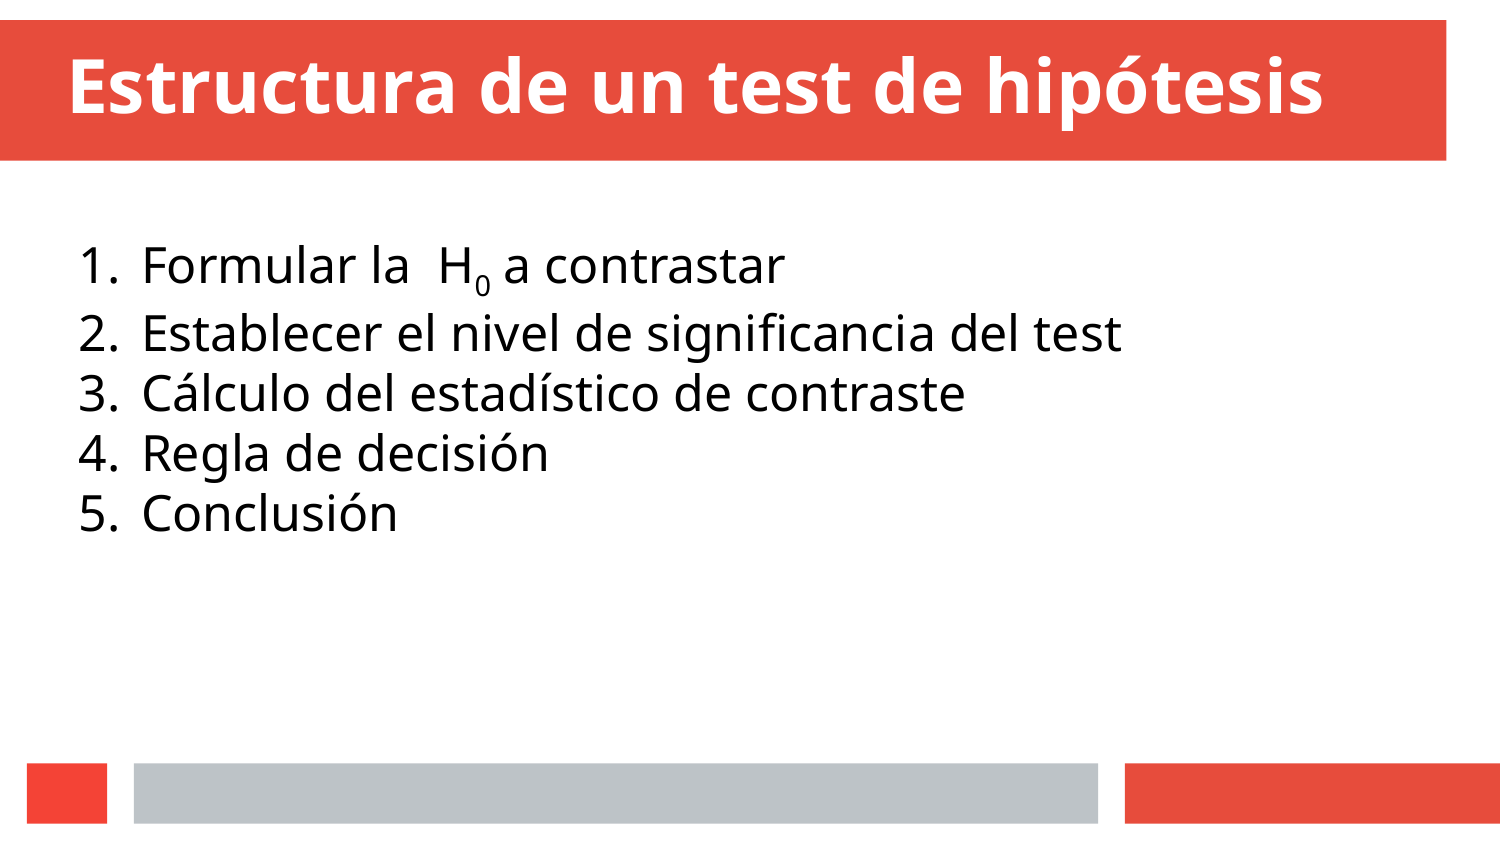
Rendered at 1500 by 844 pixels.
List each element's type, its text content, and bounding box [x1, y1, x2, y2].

title Estructura de un test de hipótesis [53, 40, 1447, 141]
list Formular la H0 a contrastar Establecer el nivel de significancia del test Cálculo del estadístico de contraste Regla de decisión Conclusión [53, 220, 1420, 744]
